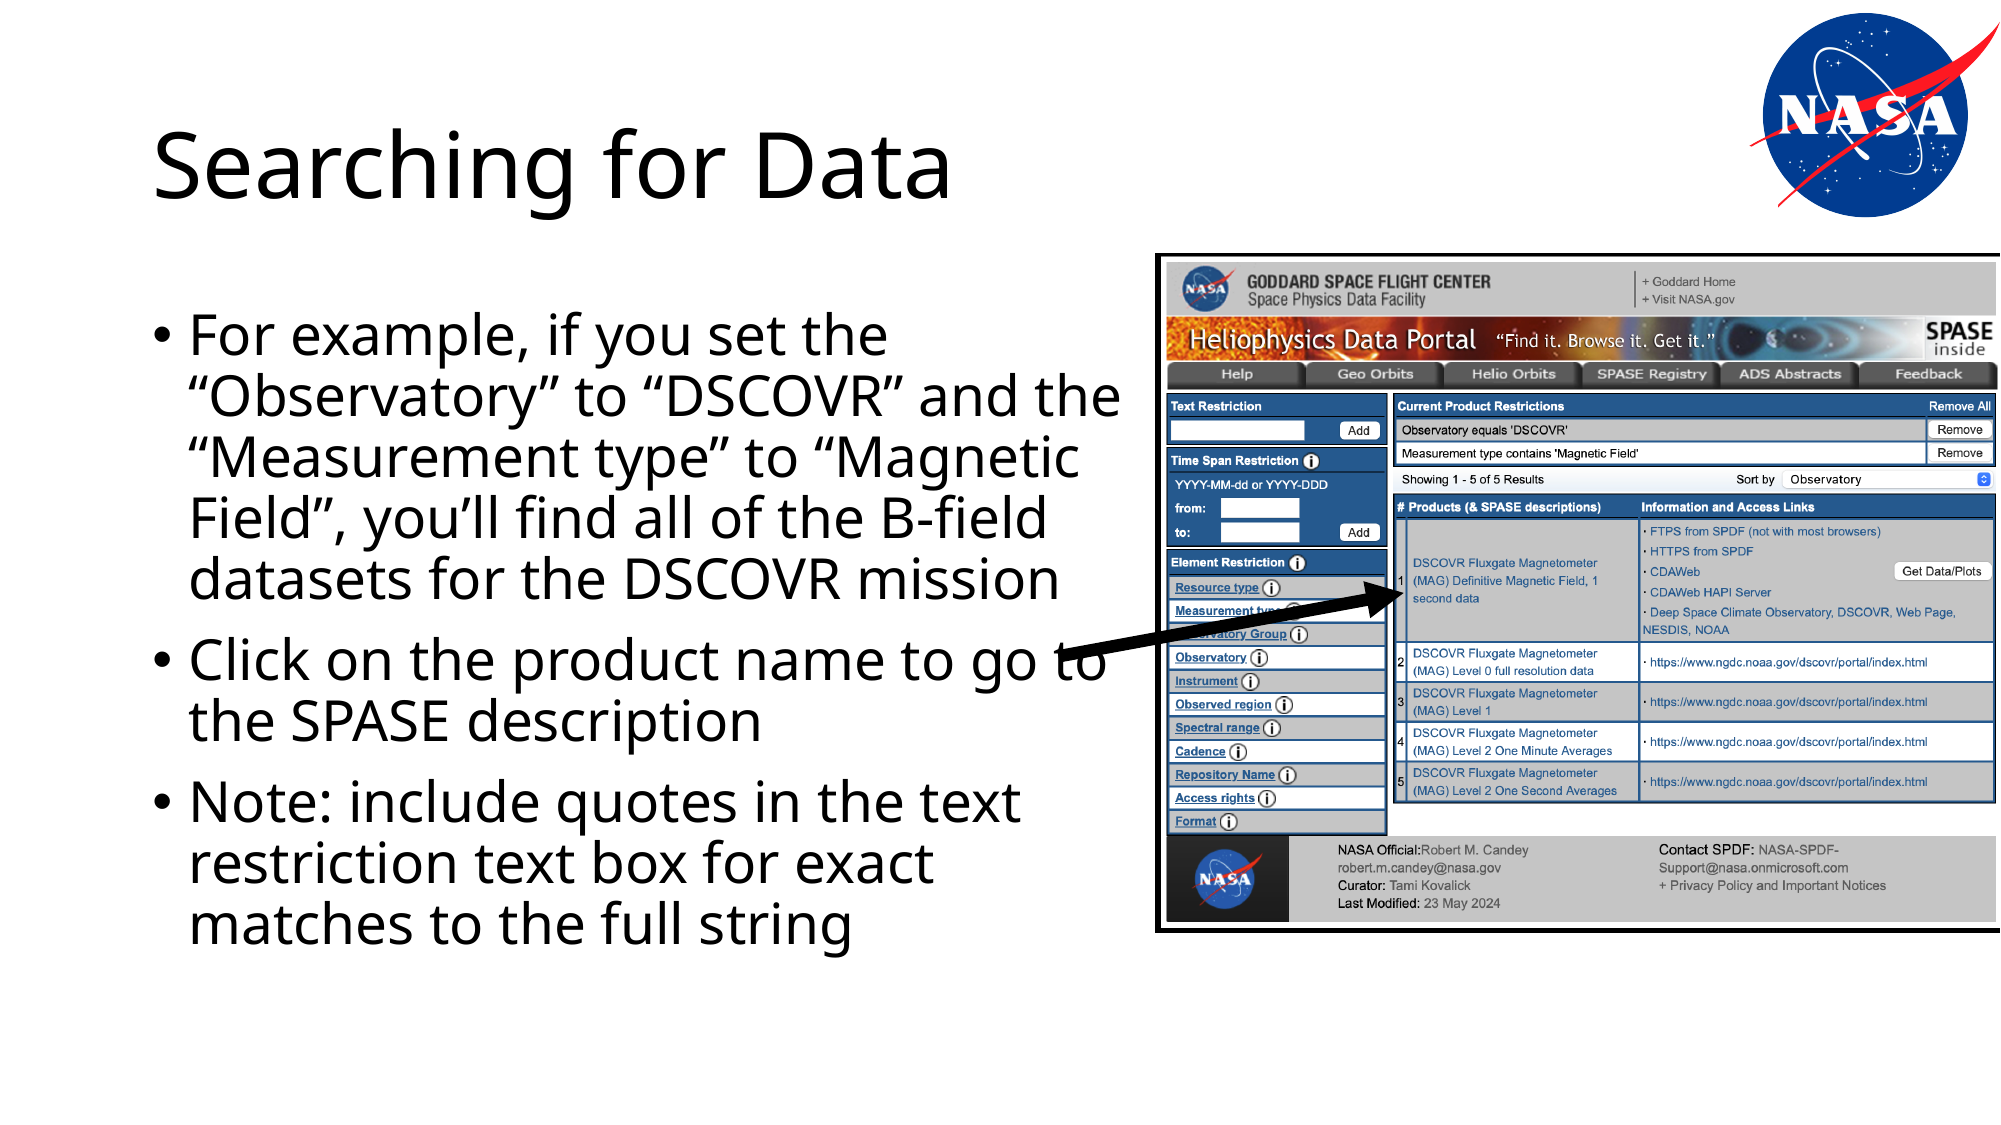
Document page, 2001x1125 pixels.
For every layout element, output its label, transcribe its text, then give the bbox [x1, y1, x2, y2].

list For example, if you set the “Observatory” to “DSCOVR” and the “Measurement type” to “Magnetic Field”, you’ll find all of the B-field datasets for the DSCOVR mission Click on the product name to go to the SPASE description Note: include quotes in the text restriction text box for exact matches to the full string [137, 299, 1156, 1014]
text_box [1057, 592, 1405, 657]
picture [1749, 11, 2000, 220]
picture [1154, 252, 2000, 933]
title Searching for Data [137, 59, 1863, 278]
